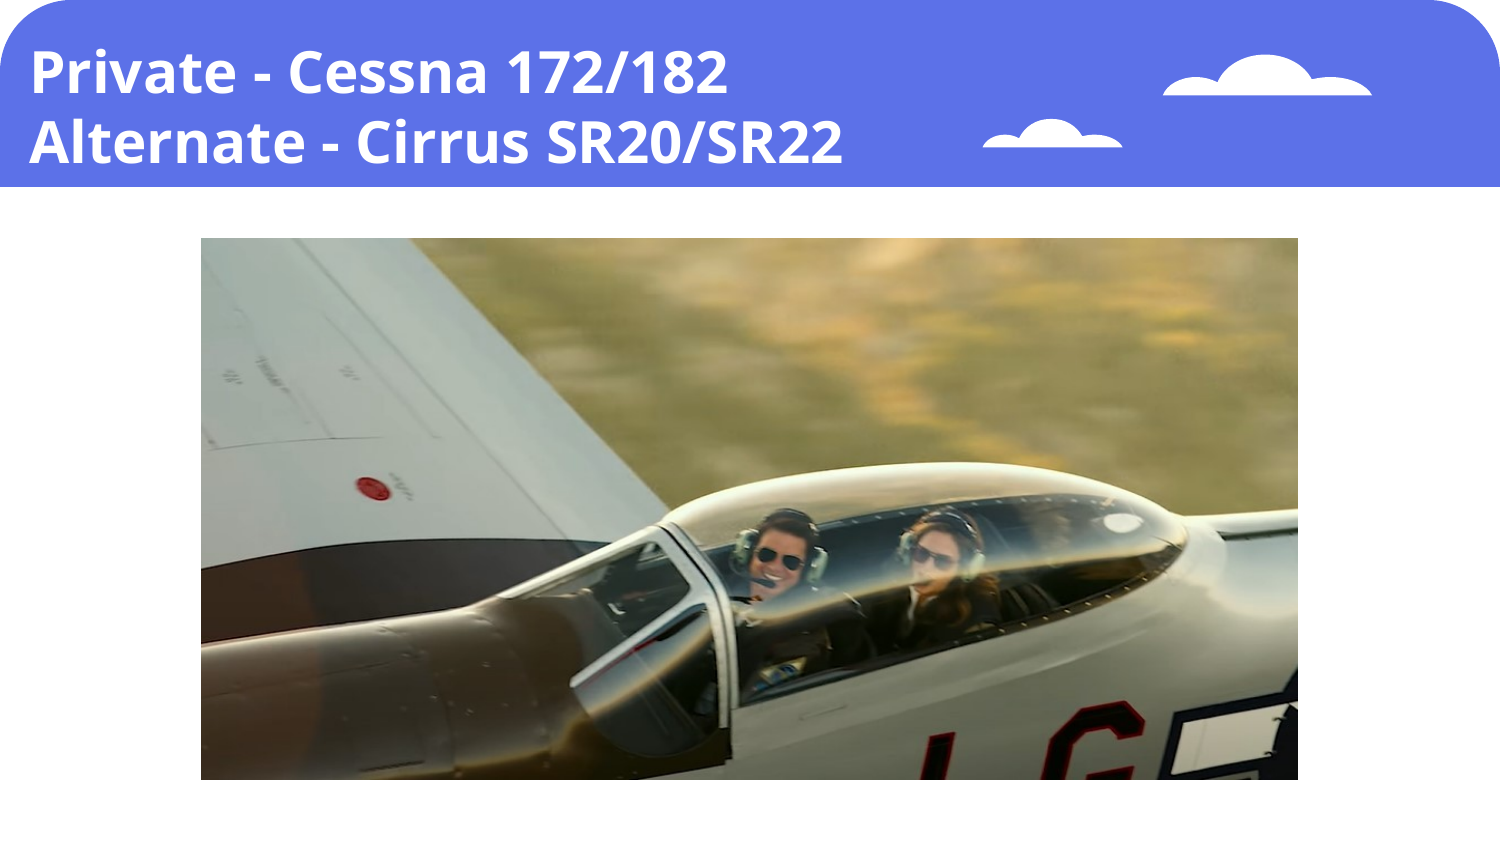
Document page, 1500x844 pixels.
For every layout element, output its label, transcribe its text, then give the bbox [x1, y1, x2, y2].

title Private - Cessna 172/182 Alternate - Cirrus SR20/SR22 [14, 20, 1337, 115]
picture [201, 237, 1299, 781]
